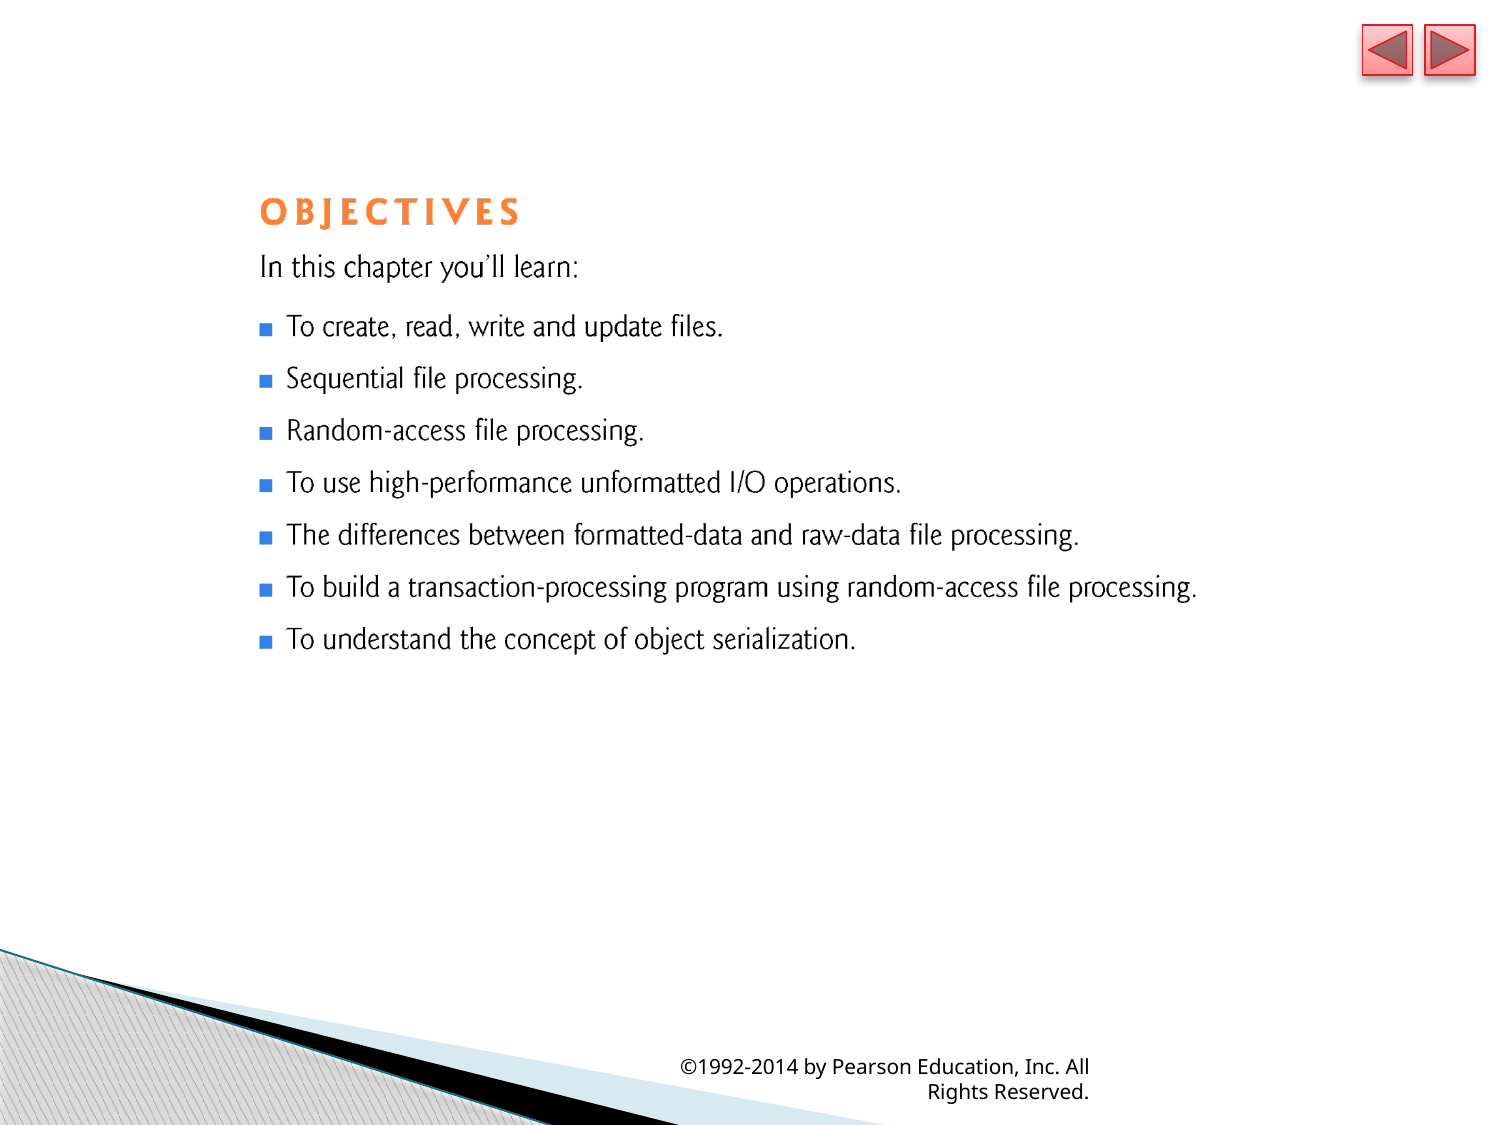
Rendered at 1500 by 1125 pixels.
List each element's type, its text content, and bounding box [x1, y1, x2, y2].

picture [0, 106, 1500, 1018]
footer ©1992-2014 by Pearson Education, Inc. All Rights Reserved. [650, 1051, 1105, 1112]
